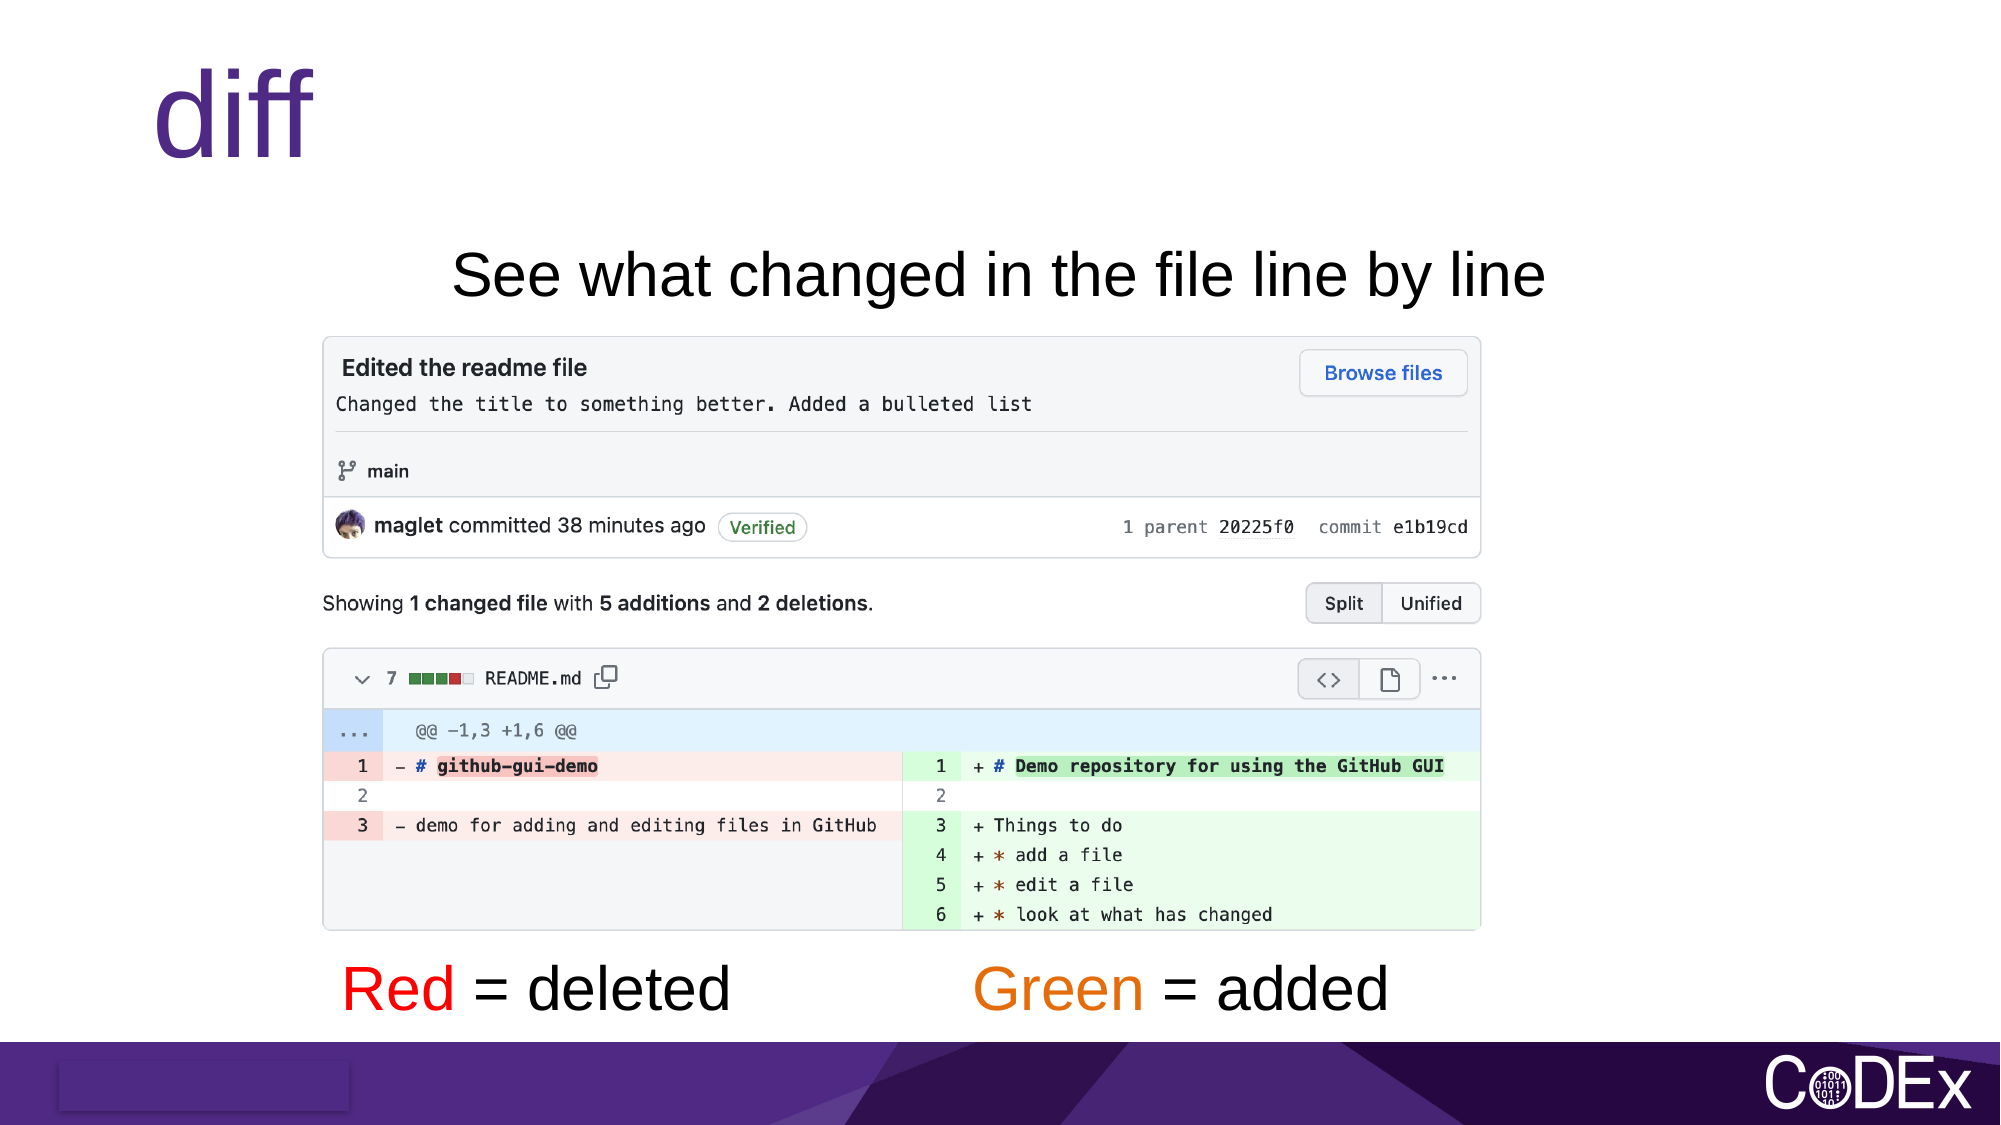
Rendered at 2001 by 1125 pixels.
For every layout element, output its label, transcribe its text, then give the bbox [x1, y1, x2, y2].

text_box Green = added [957, 955, 1418, 1038]
text_box Red = deleted [326, 955, 788, 1039]
text_box See what changed in the file line by line [121, 219, 1879, 325]
picture [0, 0, 2000, 1125]
title diff [137, 0, 1863, 218]
